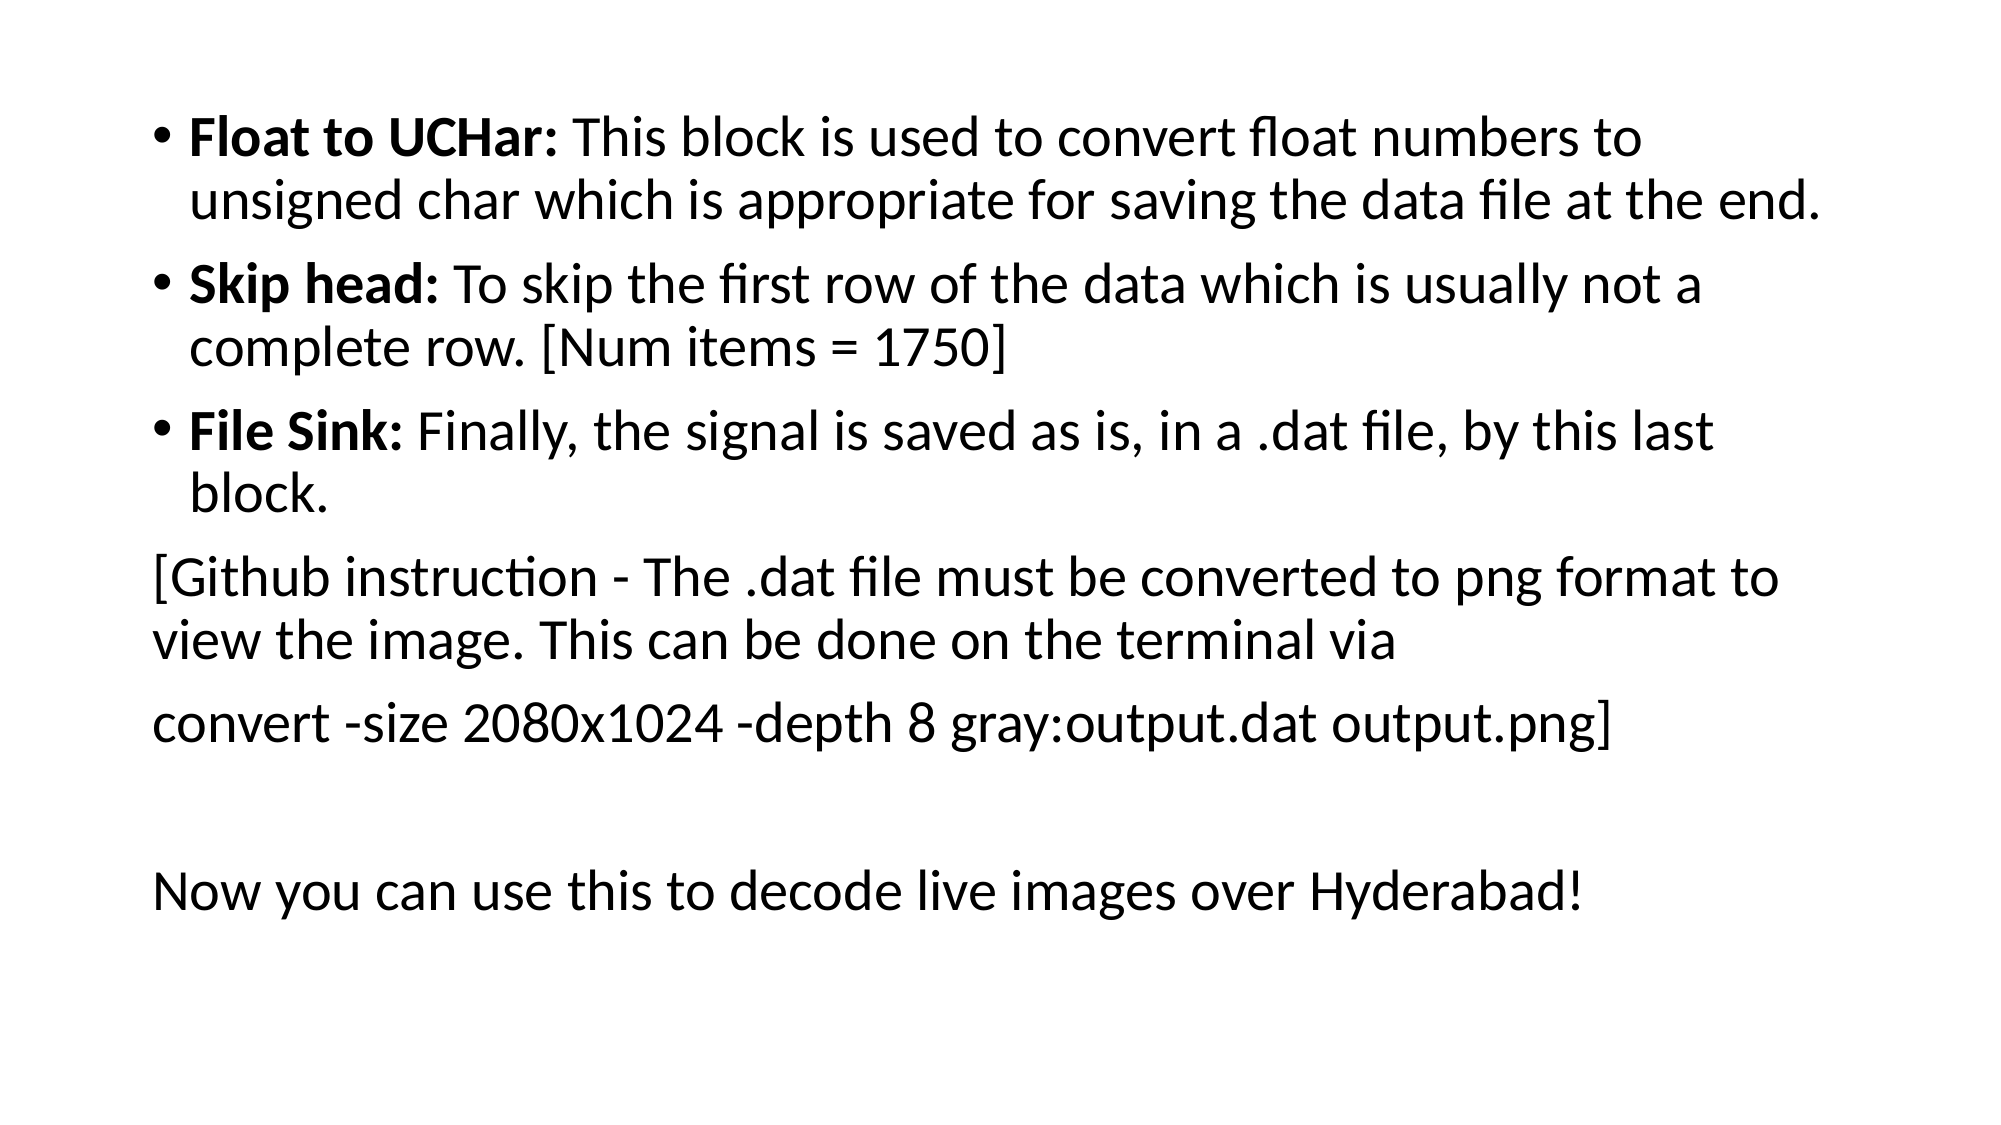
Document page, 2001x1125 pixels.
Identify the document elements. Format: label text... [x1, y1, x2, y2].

list Float to UCHar: This block is used to convert float numbers to unsigned char which is appropriate for saving the data file at the end. Skip head: To skip the first row of the data which is usually not a complete row. [Num items = 1750] File Sink: Finally, the signal is saved as is, in a .dat file, by this last block. [Github instruction - The .dat file must be converted to png format to view the image. This can be done on the terminal via convert -size 2080x1024 -depth 8 gray:output.dat output.png] Now you can use this to decode live images over Hyderabad! [137, 99, 1863, 1014]
